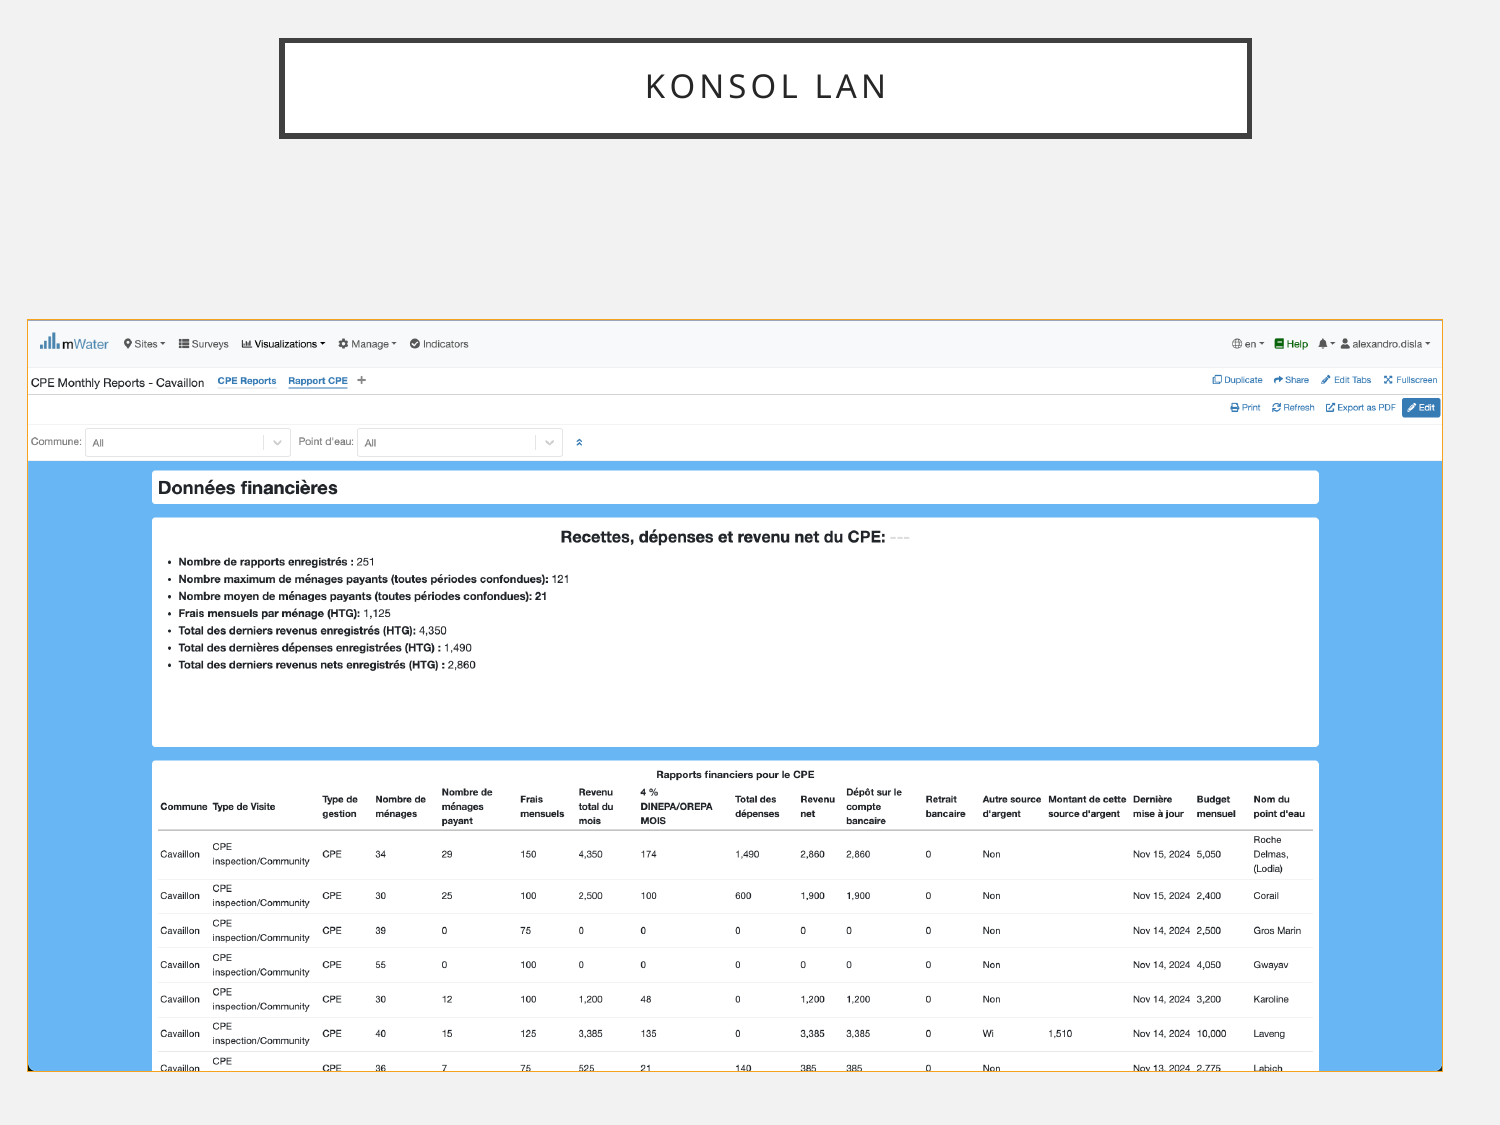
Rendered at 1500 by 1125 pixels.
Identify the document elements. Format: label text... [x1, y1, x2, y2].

picture [27, 319, 1443, 1072]
title Konsol lan [279, 38, 1252, 139]
